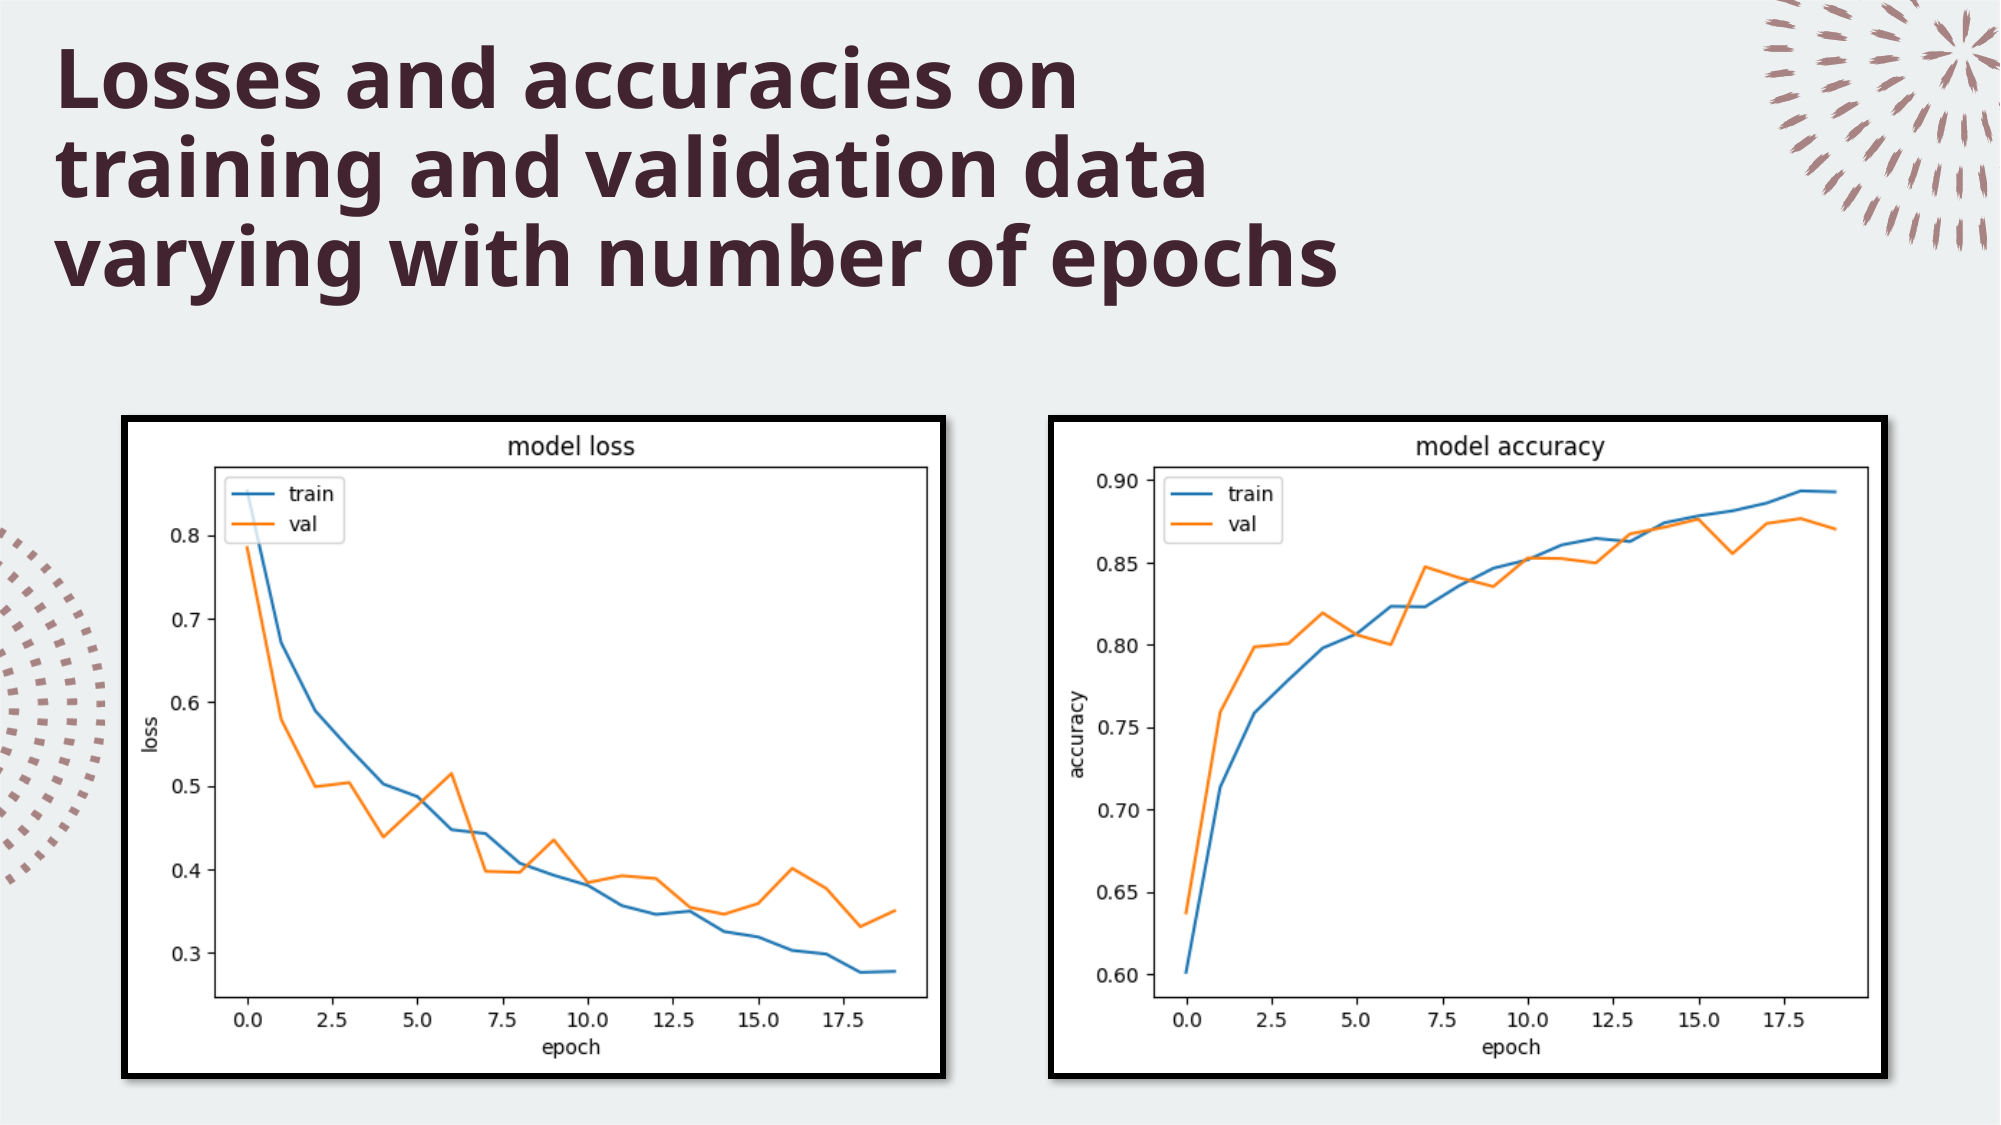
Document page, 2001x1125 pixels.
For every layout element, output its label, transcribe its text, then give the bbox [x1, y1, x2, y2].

text_box [0, 229, 2000, 1125]
text_box Losses and accuracies on training and validation data varying with number of epochs [39, 229, 1399, 341]
picture [0, 499, 106, 919]
picture [127, 421, 941, 1074]
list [1053, 421, 1882, 1074]
picture [0, 0, 2000, 252]
